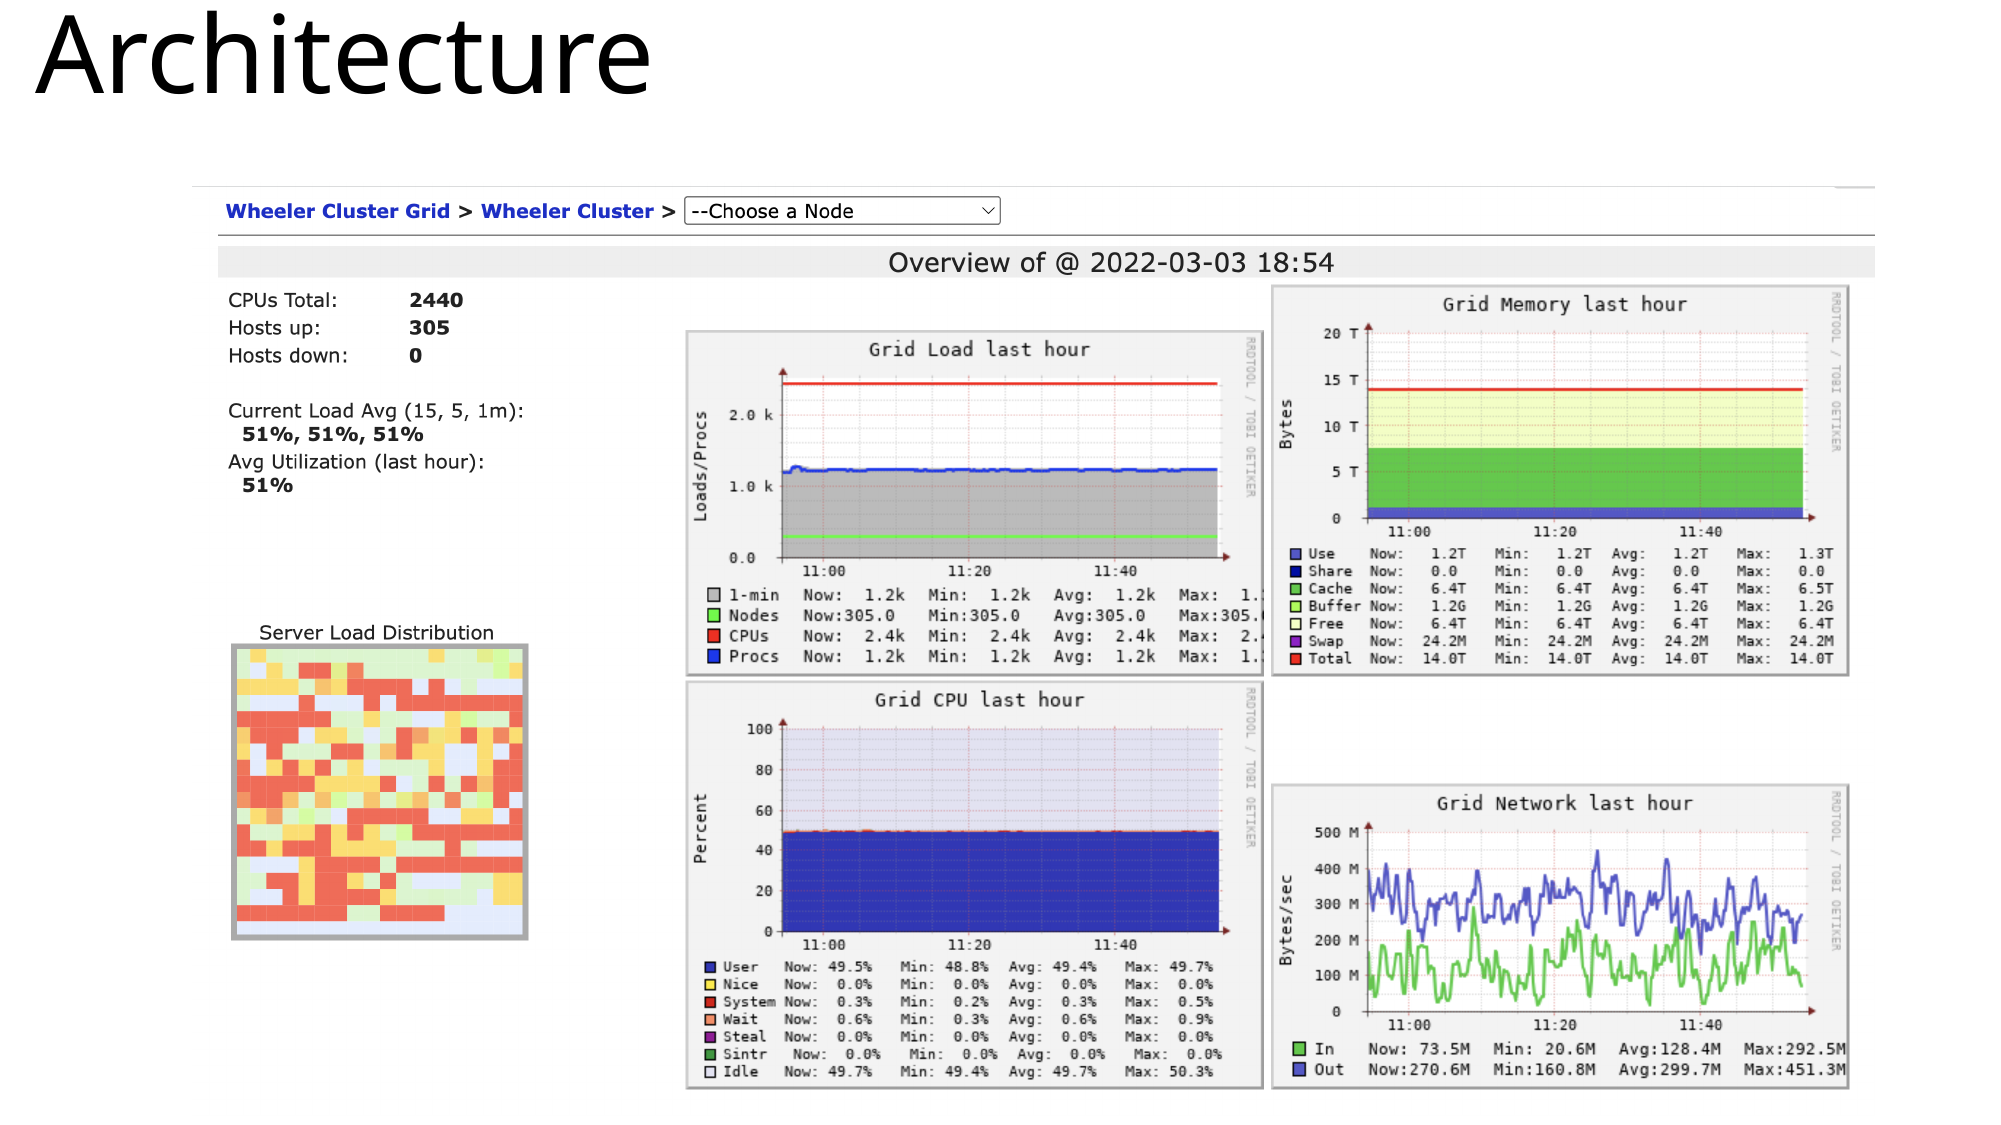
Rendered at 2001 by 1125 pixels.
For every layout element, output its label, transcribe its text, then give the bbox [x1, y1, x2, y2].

title Architecture [19, 0, 1745, 183]
picture [192, 182, 1875, 1116]
